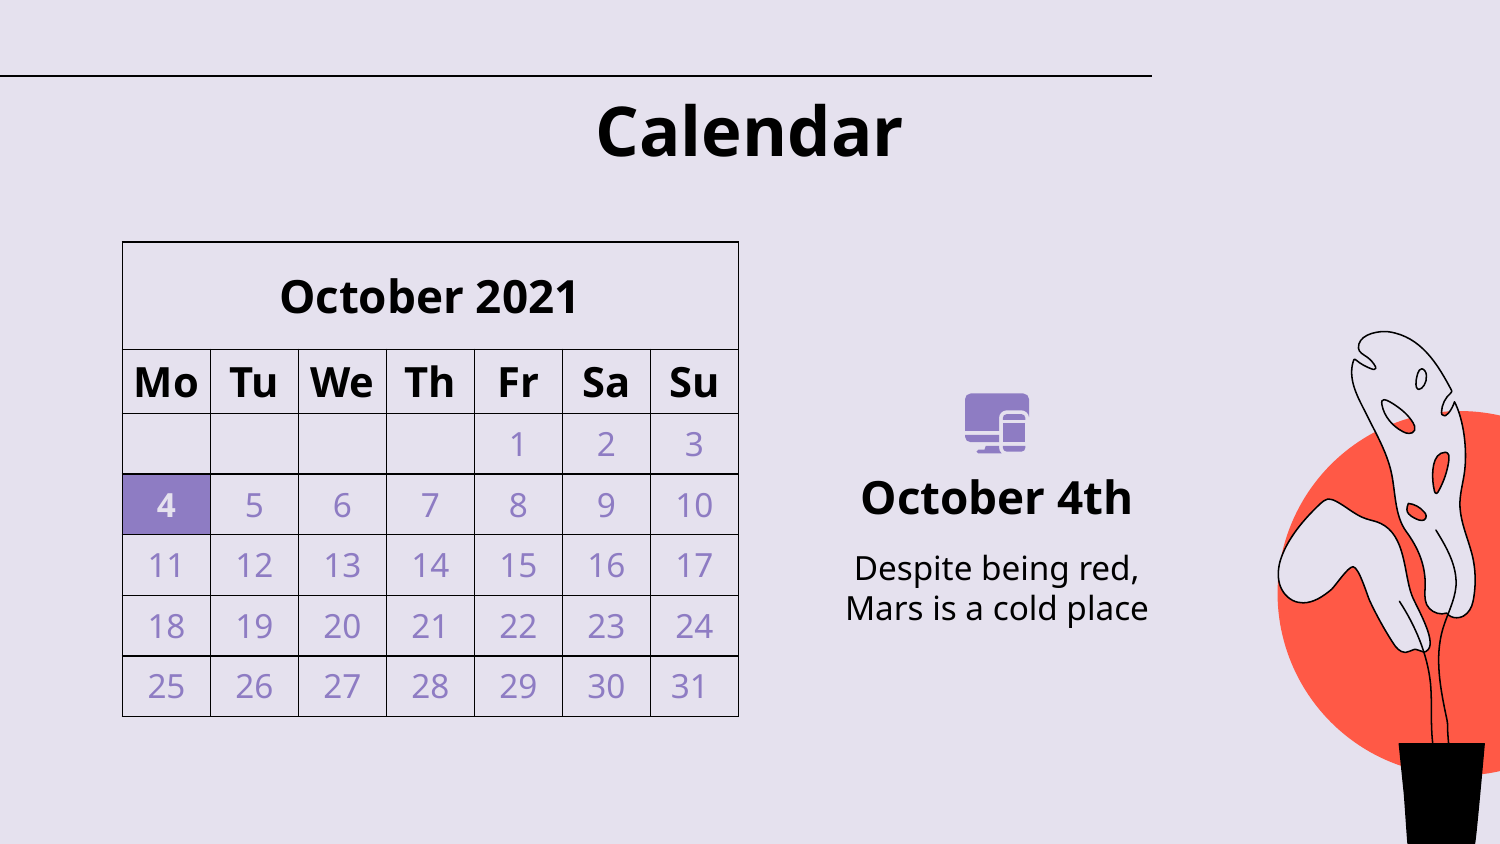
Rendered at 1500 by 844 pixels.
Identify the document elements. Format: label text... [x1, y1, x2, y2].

table_cell 22 [475, 596, 562, 655]
table_cell Su [651, 350, 738, 413]
table_cell We [299, 350, 386, 413]
table_cell [387, 414, 474, 473]
table_cell 15 [475, 535, 562, 595]
table_cell 16 [563, 535, 650, 595]
table_cell 30 [563, 657, 650, 716]
table_cell 1 [475, 414, 562, 473]
table_cell [123, 414, 210, 473]
table_cell 19 [211, 596, 298, 655]
table_cell 24 [651, 596, 738, 655]
table_cell 4 [123, 475, 210, 534]
table_cell 6 [299, 475, 386, 534]
table_cell Th [387, 350, 474, 413]
table_cell 9 [563, 475, 650, 534]
table_cell 31 [651, 657, 738, 716]
table_cell 11 [123, 535, 210, 595]
text_box October 4th [805, 453, 1189, 534]
table_cell 13 [299, 535, 386, 595]
table_cell 29 [475, 657, 562, 716]
table_header October 2021 [123, 243, 738, 349]
table_cell 23 [563, 596, 650, 655]
table_cell 2 [563, 414, 650, 473]
table_cell Sa [563, 350, 650, 413]
table_cell 10 [651, 475, 738, 534]
table_cell 3 [651, 414, 738, 473]
table_cell 8 [475, 475, 562, 534]
table_cell 28 [387, 657, 474, 716]
table_cell 12 [211, 535, 298, 595]
table_cell 26 [211, 657, 298, 716]
table_cell 7 [387, 475, 474, 534]
text_box Despite being red, Mars is a cold place [805, 534, 1189, 640]
table_cell 27 [299, 657, 386, 716]
table_cell 5 [211, 475, 298, 534]
table_cell 21 [387, 596, 474, 655]
table_cell [211, 414, 298, 473]
table_cell Mo [123, 350, 210, 413]
table_cell 20 [299, 596, 386, 655]
table_cell 18 [123, 596, 210, 655]
title Calendar [116, 72, 1383, 167]
table_cell 17 [651, 535, 738, 595]
table_cell 25 [123, 657, 210, 716]
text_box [964, 393, 1030, 454]
table_cell Tu [211, 350, 298, 413]
table_cell [299, 414, 386, 473]
table_cell 14 [387, 535, 474, 595]
table_cell Fr [475, 350, 562, 413]
